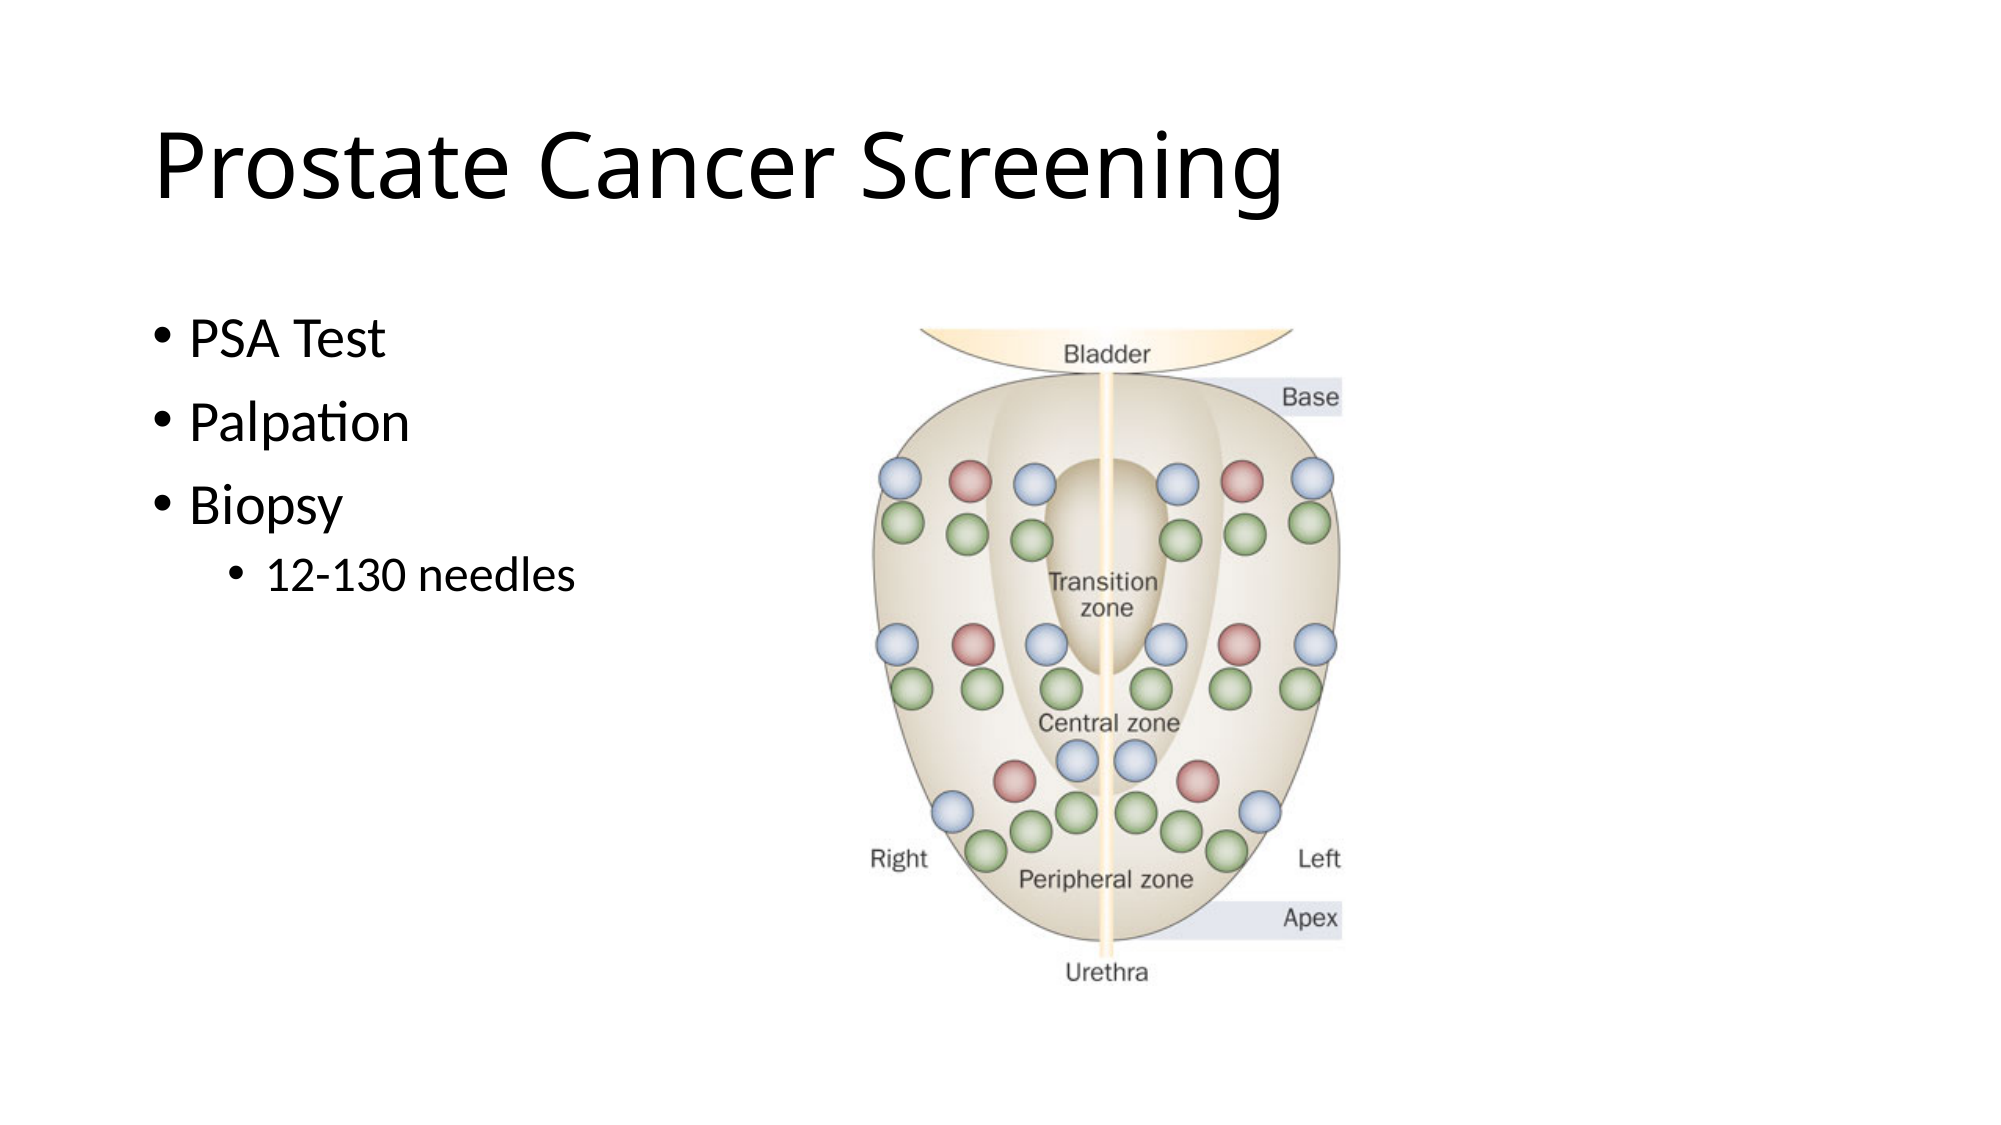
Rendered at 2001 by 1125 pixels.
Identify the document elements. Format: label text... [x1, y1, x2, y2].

list PSA Test Palpation Biopsy 12-130 needles [137, 299, 702, 1014]
title Prostate Cancer Screening [137, 59, 1863, 278]
picture [869, 326, 1347, 987]
